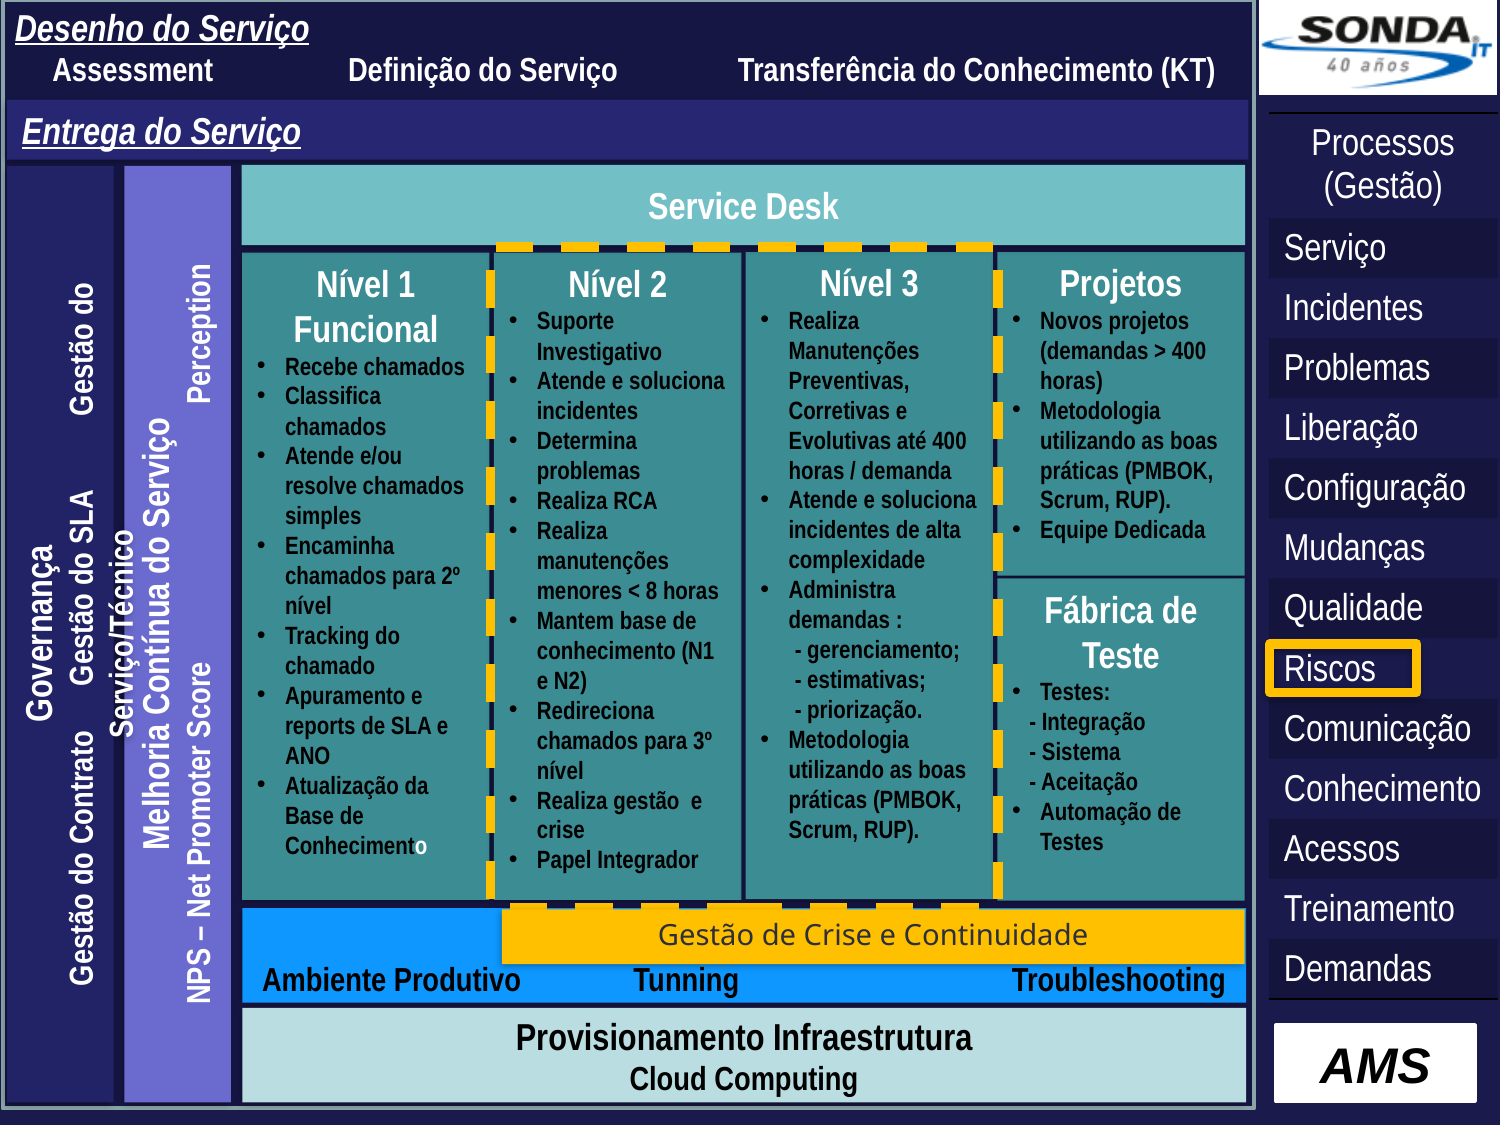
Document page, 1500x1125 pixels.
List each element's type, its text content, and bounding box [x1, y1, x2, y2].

picture [1258, 0, 1497, 96]
text_box [1269, 643, 1418, 693]
text_box Service Desk [241, 164, 1246, 246]
text_box Melhoria Contínua do Serviço NPS – Net Promoter Score Perception [124, 165, 231, 1103]
text_box Desenho do Serviço Assessment Definição do Serviço Transferência do Conhecimento (KT) [0, 0, 1249, 96]
table_cell Demandas [1269, 939, 1498, 998]
text_box Nível 1 Funcional Recebe chamados Classifica chamados Atende e/ou resolve chamados simples Encaminha chamados para 2º nível Tracking do chamado Apuramento e reports de SLA e ANO Atualização da Base de Conhecimento [242, 253, 489, 900]
text_box Projetos Novos projetos (demandas > 400 horas) Metodologia utilizando as boas práticas (PMBOK, Scrum, RUP). Equipe Dedicada [999, 252, 1245, 576]
text_box Fábrica de Teste Testes: - Integração - Sistema - Aceitação Automação de Testes [999, 578, 1245, 901]
text_box [488, 245, 1000, 910]
table_cell Riscos [1269, 638, 1498, 699]
table_cell Treinamento [1269, 879, 1498, 939]
table_cell Mudanças [1269, 518, 1498, 578]
table_cell Serviço [1269, 218, 1498, 278]
text_box Entrega do Serviço [7, 99, 1249, 160]
text_box [654, 413, 1177, 835]
text_box [627, 577, 871, 814]
table_cell Problemas [1269, 338, 1498, 398]
table_cell Incidentes [1269, 278, 1498, 338]
text_box AMS [1274, 1023, 1477, 1103]
text_box Gestão de Crise e Continuidade [501, 909, 1245, 965]
text_box Governança Gestão do Contrato Gestão do SLA Gestão do Serviço/Técnico [7, 165, 114, 1103]
table_cell Conhecimento [1269, 759, 1498, 819]
table_cell Qualidade [1269, 578, 1498, 638]
table_header Processos (Gestão) [1269, 114, 1498, 218]
table_cell Liberação [1269, 398, 1498, 458]
text_box Monitoração Ambiente Produtivo Tunning Troubleshooting [242, 908, 1247, 1003]
text_box Provisionamento Infraestrutura Cloud Computing [242, 1007, 1247, 1103]
table_cell Acessos [1269, 819, 1498, 879]
text_box Gerente da Operação [3, 102, 490, 1109]
table_cell Comunicação [1269, 699, 1498, 759]
table_cell Configuração [1269, 458, 1498, 518]
text_box [1, 0, 1256, 1110]
